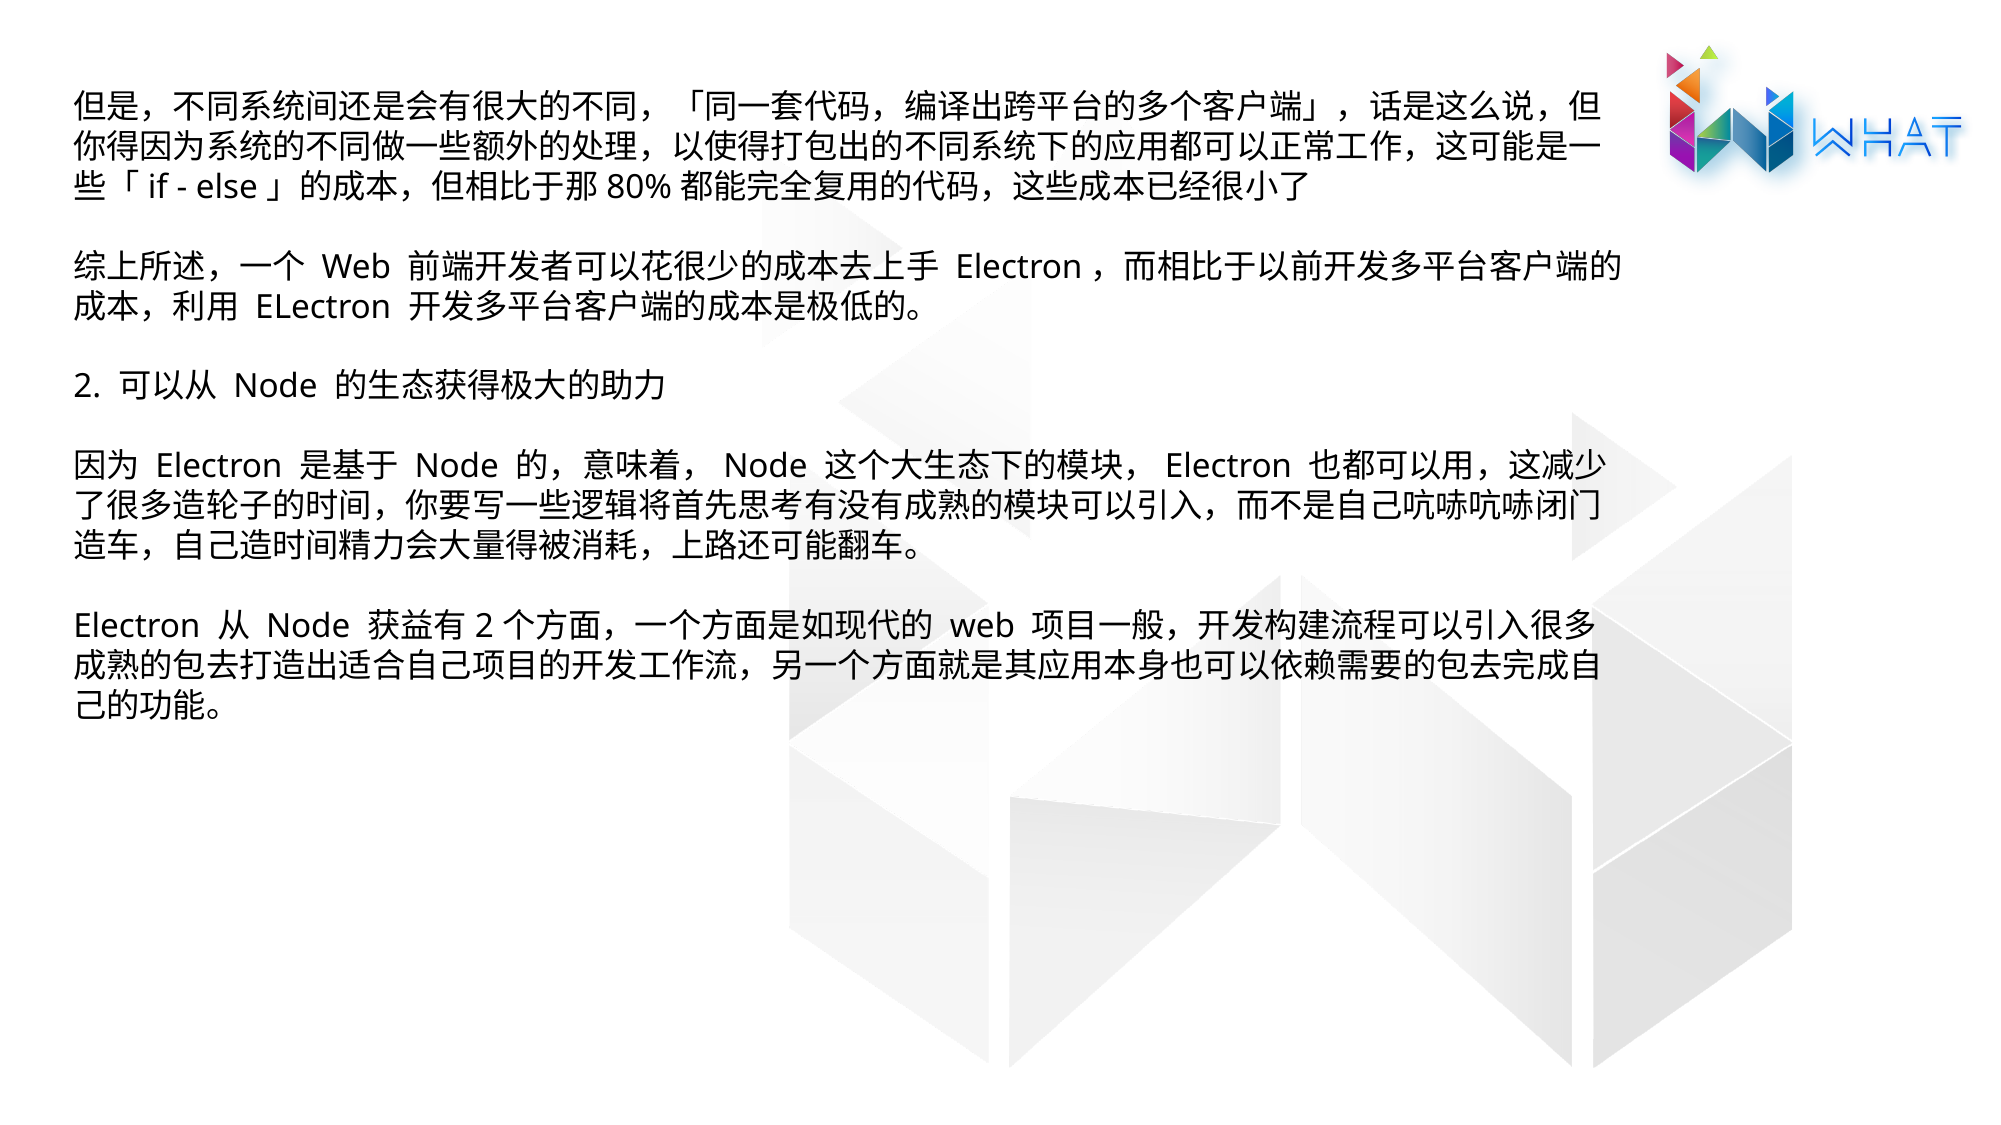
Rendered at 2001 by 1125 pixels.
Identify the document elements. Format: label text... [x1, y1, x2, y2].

picture [625, 40, 1971, 1068]
text_box 但是，不同系统间还是会有很大的不同，「同一套代码，编译出跨平台的多个客户端」，话是这么说，但你得因为系统的不同做一些额外的处理，以使得打包出的不同系统下的应用都可以正常工作，这可能是一些「if - else」的成本，但相比于那80%都能完全复用的代码，这些成本已经很小了 综上所述，一个 Web 前端开发者可以花很少的成本去上手 Electron，而相比于以前开发多平台客户端的成本，利用 ELectron 开发多平台客户端的成本是极低的。 2. 可以从 Node 的生态获得极大的助力 ​ 因为 Electron 是基于 Node 的，意味着，Node 这个大生态下的模块，Electron 也都可以用，这减少了很多造轮子的时间，你要写一些逻辑将首先思考有没有成熟的模块可以引入，而不是自己吭哧吭哧闭门造车，自己造时间精力会大量得被消耗，上路还可能翻车。 ​ Electron 从 Node 获益有2个方面，一个方面是如现代的 web 项目一般，开发构建流程可以引入很多成熟的包去打造出适合自己项目的开发工作流，另一个方面就是其应用本身也可以依赖需要的包去完成自己的功能。 [58, 77, 1642, 1011]
